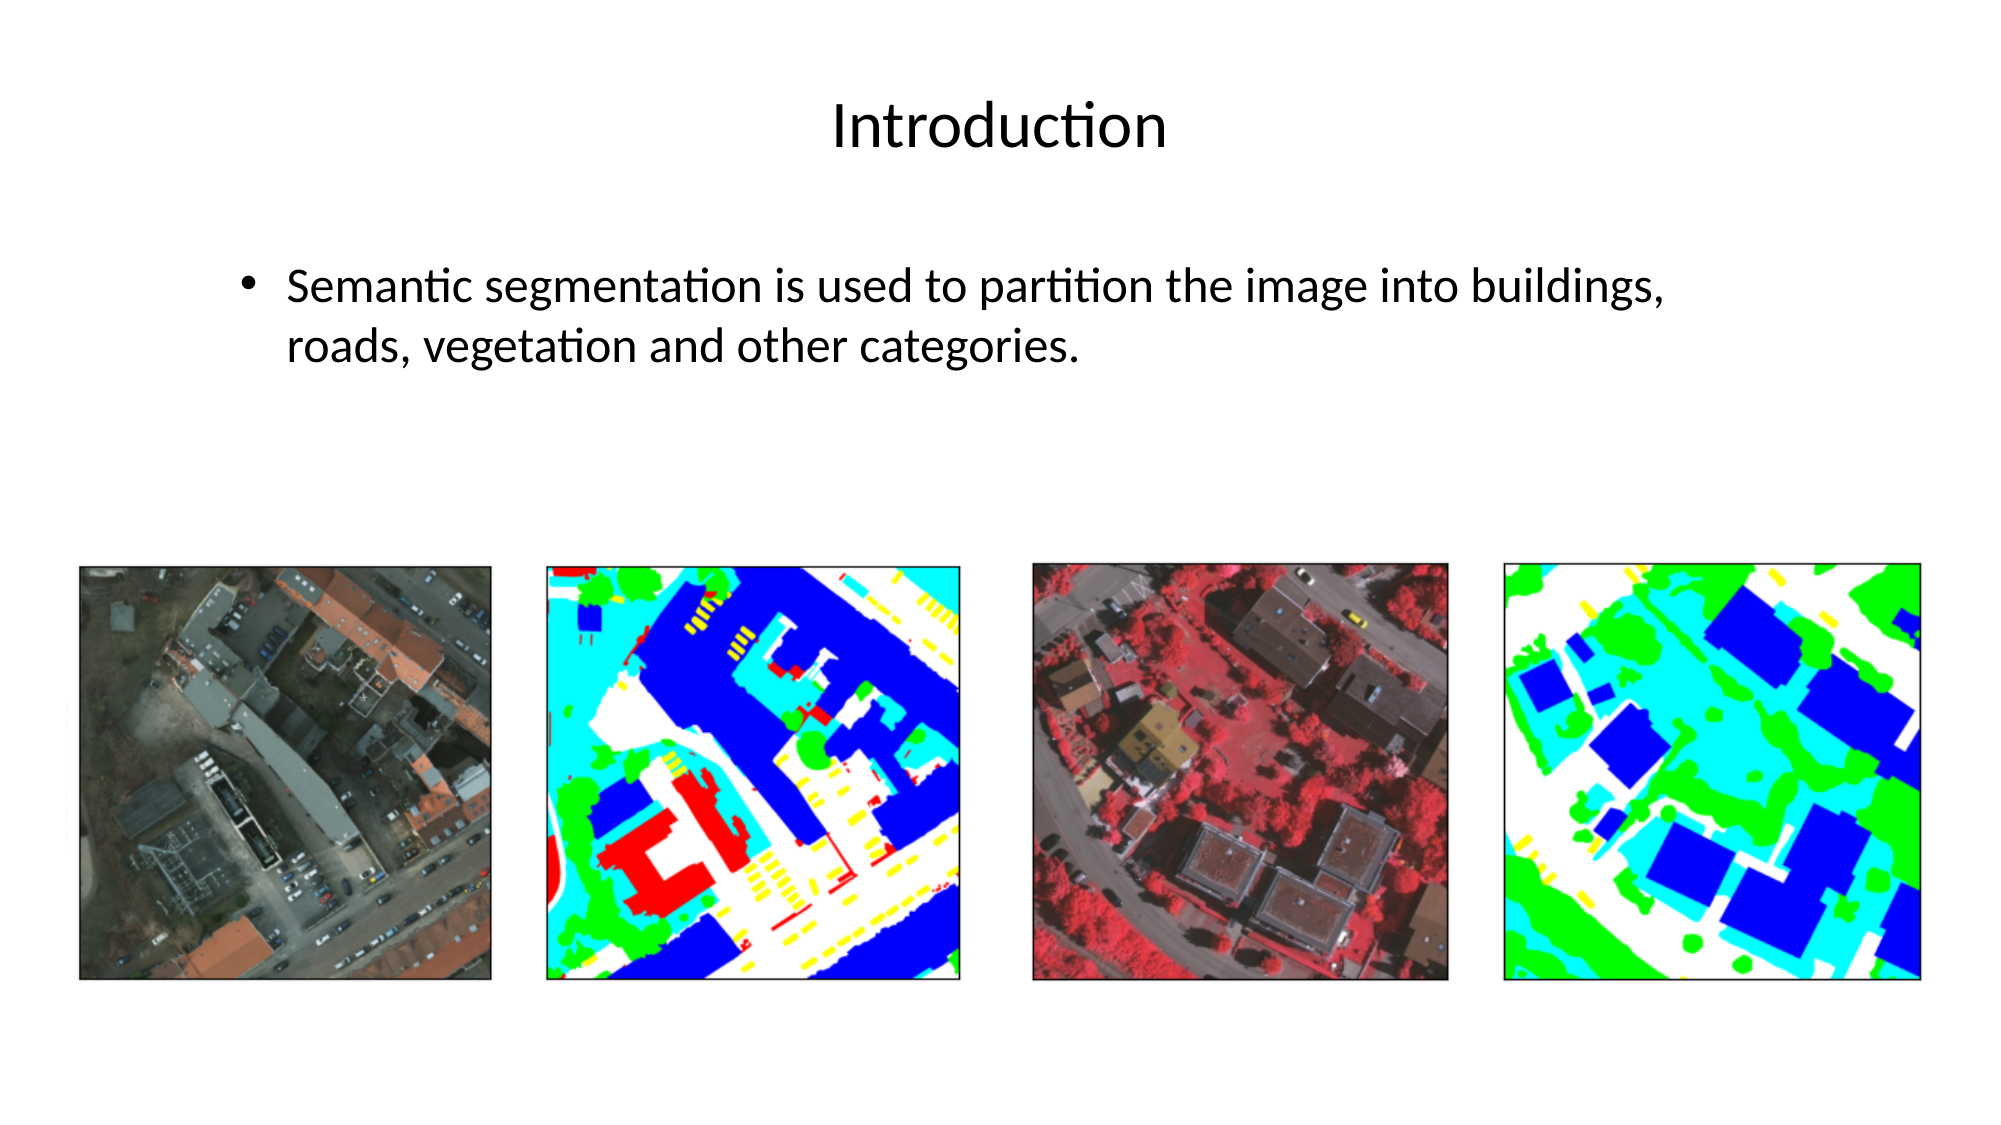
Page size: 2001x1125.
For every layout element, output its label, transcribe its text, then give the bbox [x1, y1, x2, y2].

text_box Semantic segmentation is used to partition the image into buildings, roads, vegetation and other categories. [224, 244, 1725, 380]
text_box Introduction [125, 73, 1875, 169]
picture [66, 555, 966, 990]
picture [1027, 559, 1934, 994]
